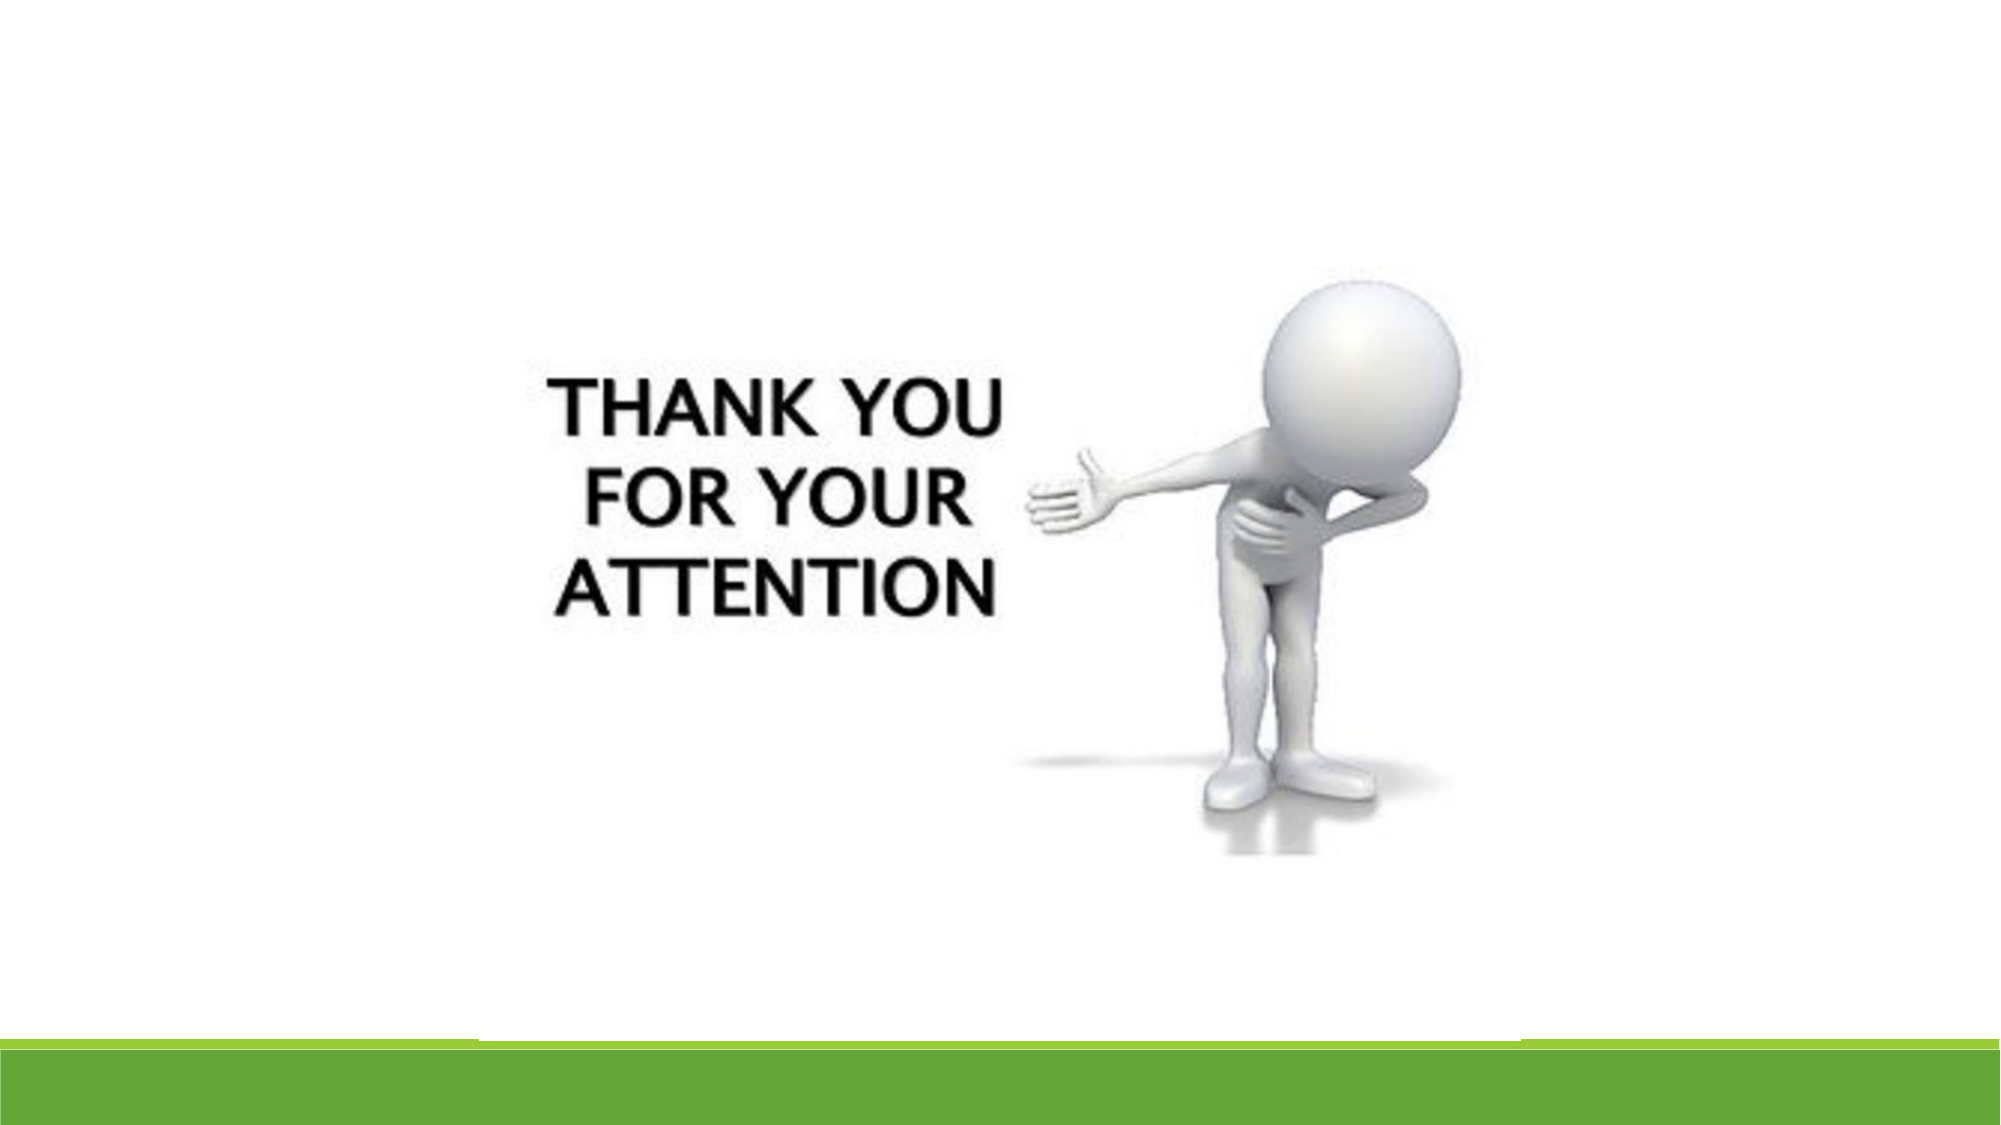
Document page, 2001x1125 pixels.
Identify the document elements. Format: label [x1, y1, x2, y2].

picture [478, 83, 1522, 1041]
